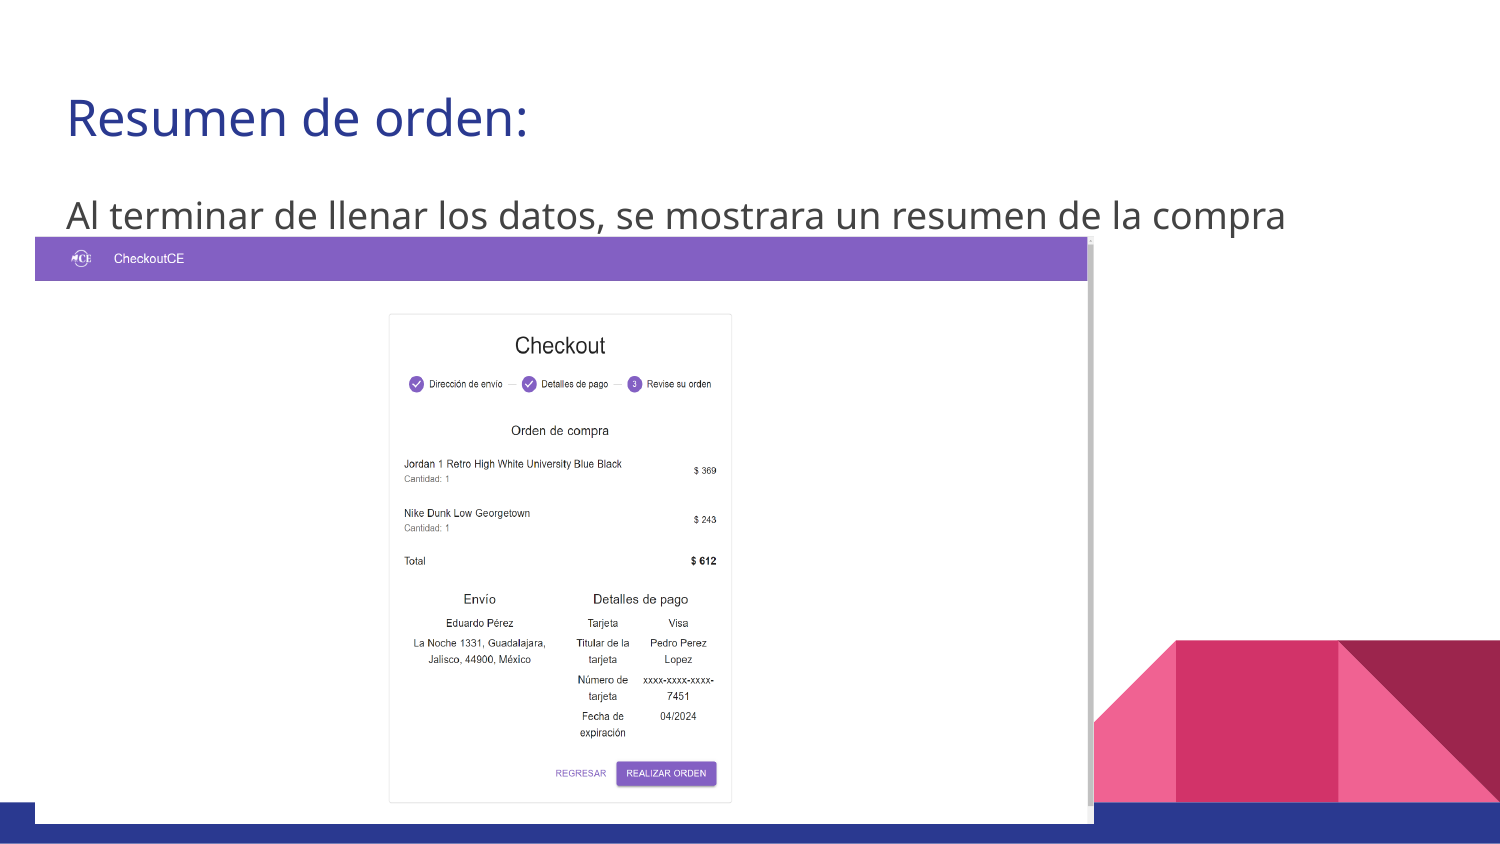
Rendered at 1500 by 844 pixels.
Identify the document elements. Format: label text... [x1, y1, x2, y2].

list Al terminar de llenar los datos, se mostrara un resumen de la compra realizada. [51, 166, 1449, 715]
picture [34, 235, 1094, 824]
title Resumen de orden: [51, 67, 1449, 166]
